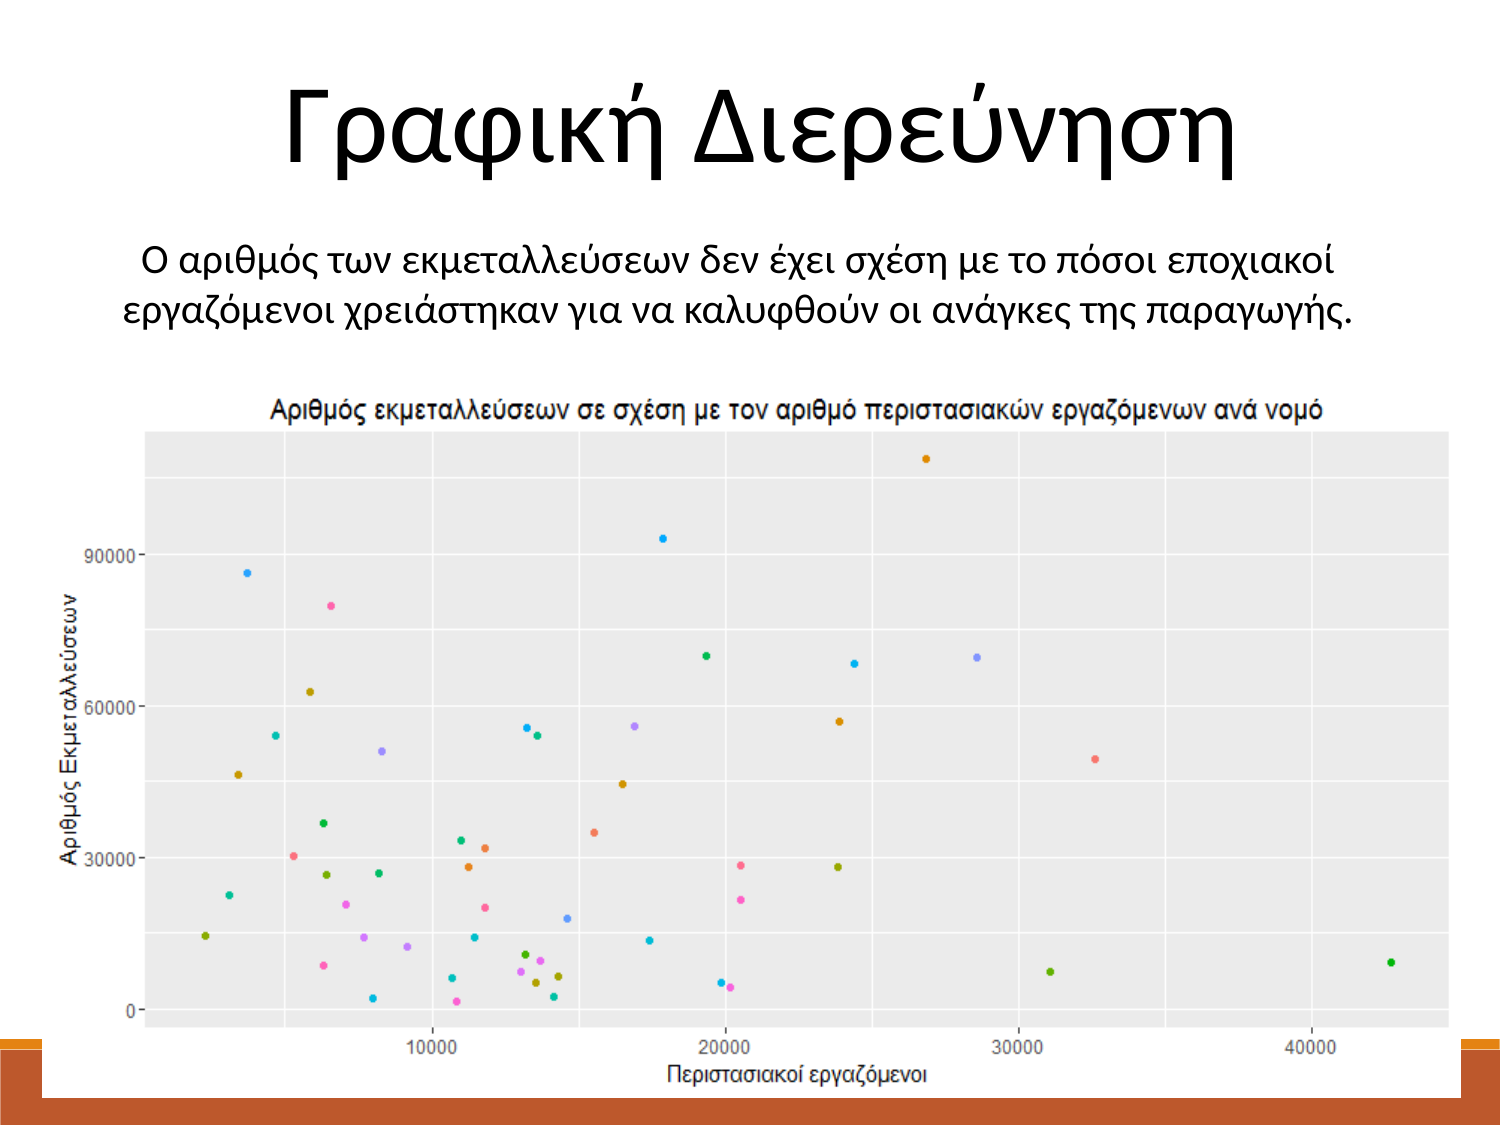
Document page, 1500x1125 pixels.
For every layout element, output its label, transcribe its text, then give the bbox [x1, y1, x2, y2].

text_box Ο αριθμός των εκμεταλλεύσεων δεν έχει σχέση με το πόσοι εποχιακοί εργαζόμενοι χρειάστηκαν για να καλυφθούν οι ανάγκες της παραγωγής. [41, 224, 1436, 340]
text_box Γραφική Διερεύνηση [64, 42, 1459, 193]
picture [42, 384, 1462, 1099]
